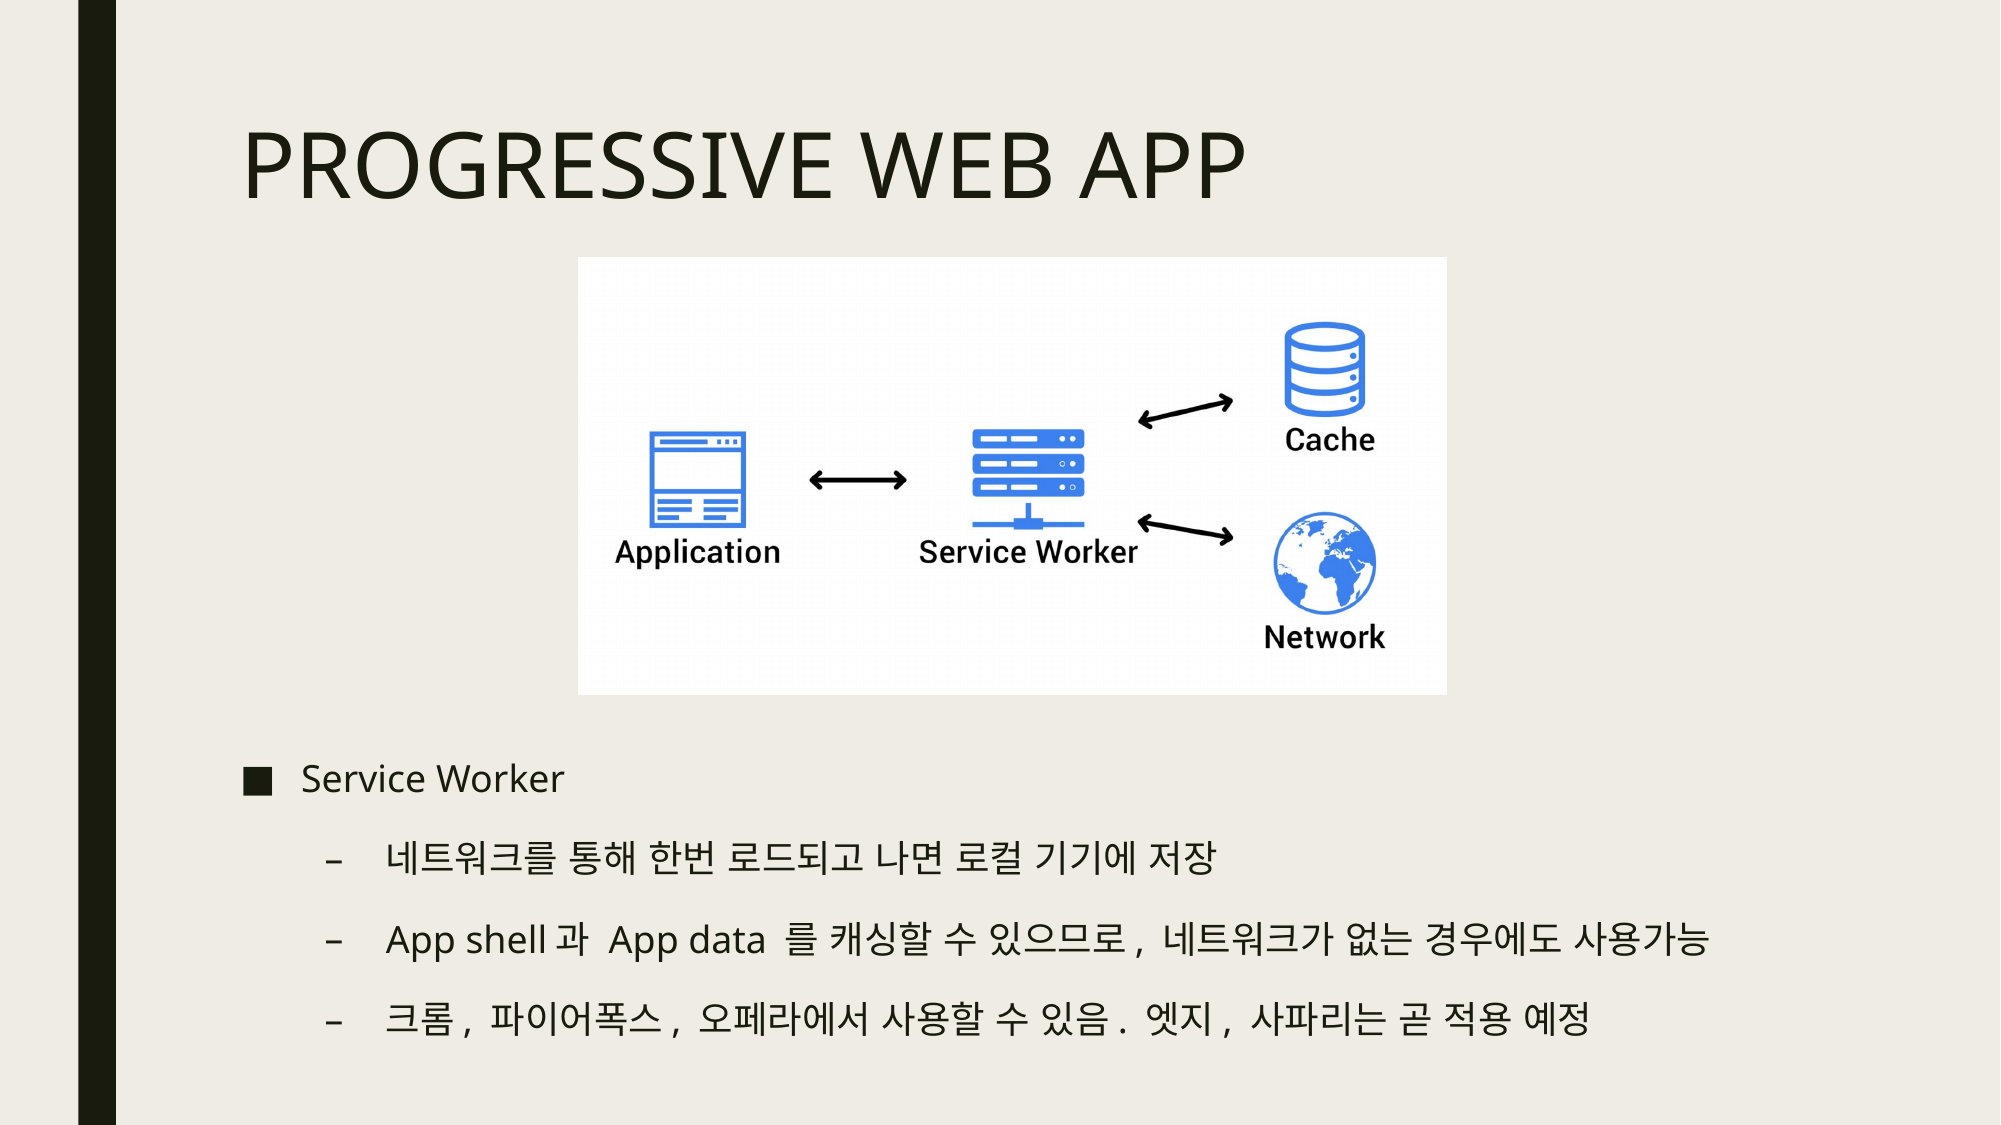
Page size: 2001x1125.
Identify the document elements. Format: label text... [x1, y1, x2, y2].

picture [577, 257, 1447, 695]
title PROGRESSIVE WEB APP [225, 112, 1800, 357]
list Service Worker 네트워크를 통해 한번 로드되고 나면 로컬 기기에 저장 App shell과 App data 를 캐싱할 수 있으므로, 네트워크가 없는 경우에도 사용가능 크롬, 파이어폭스, 오페라에서 사용할 수 있음. 엣지, 사파리는 곧 적용 예정 [225, 724, 1904, 1053]
